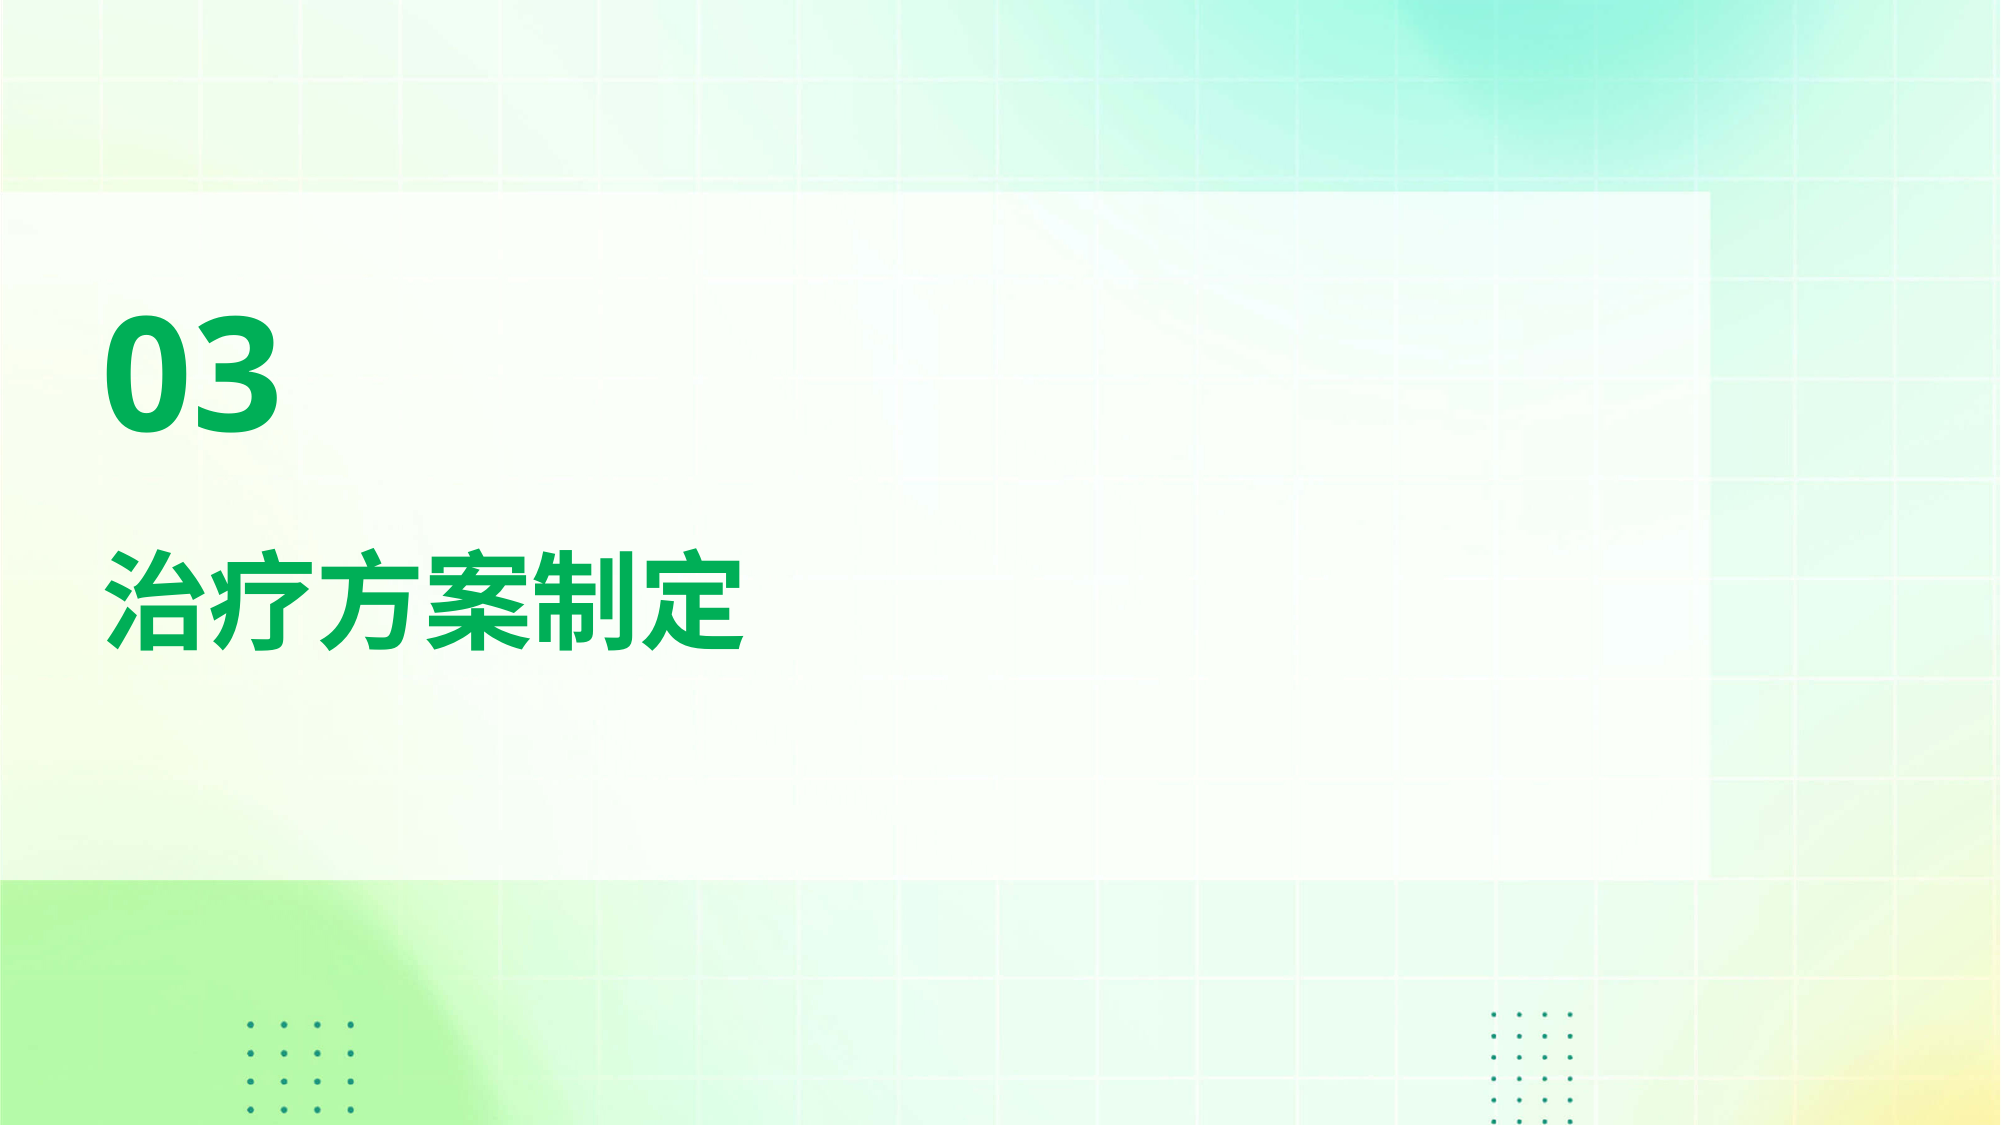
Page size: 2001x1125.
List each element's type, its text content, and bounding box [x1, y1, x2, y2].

text_box 治疗方案制定 [82, 498, 1630, 673]
text_box 03 [82, 224, 1343, 473]
picture [0, 0, 2001, 1125]
